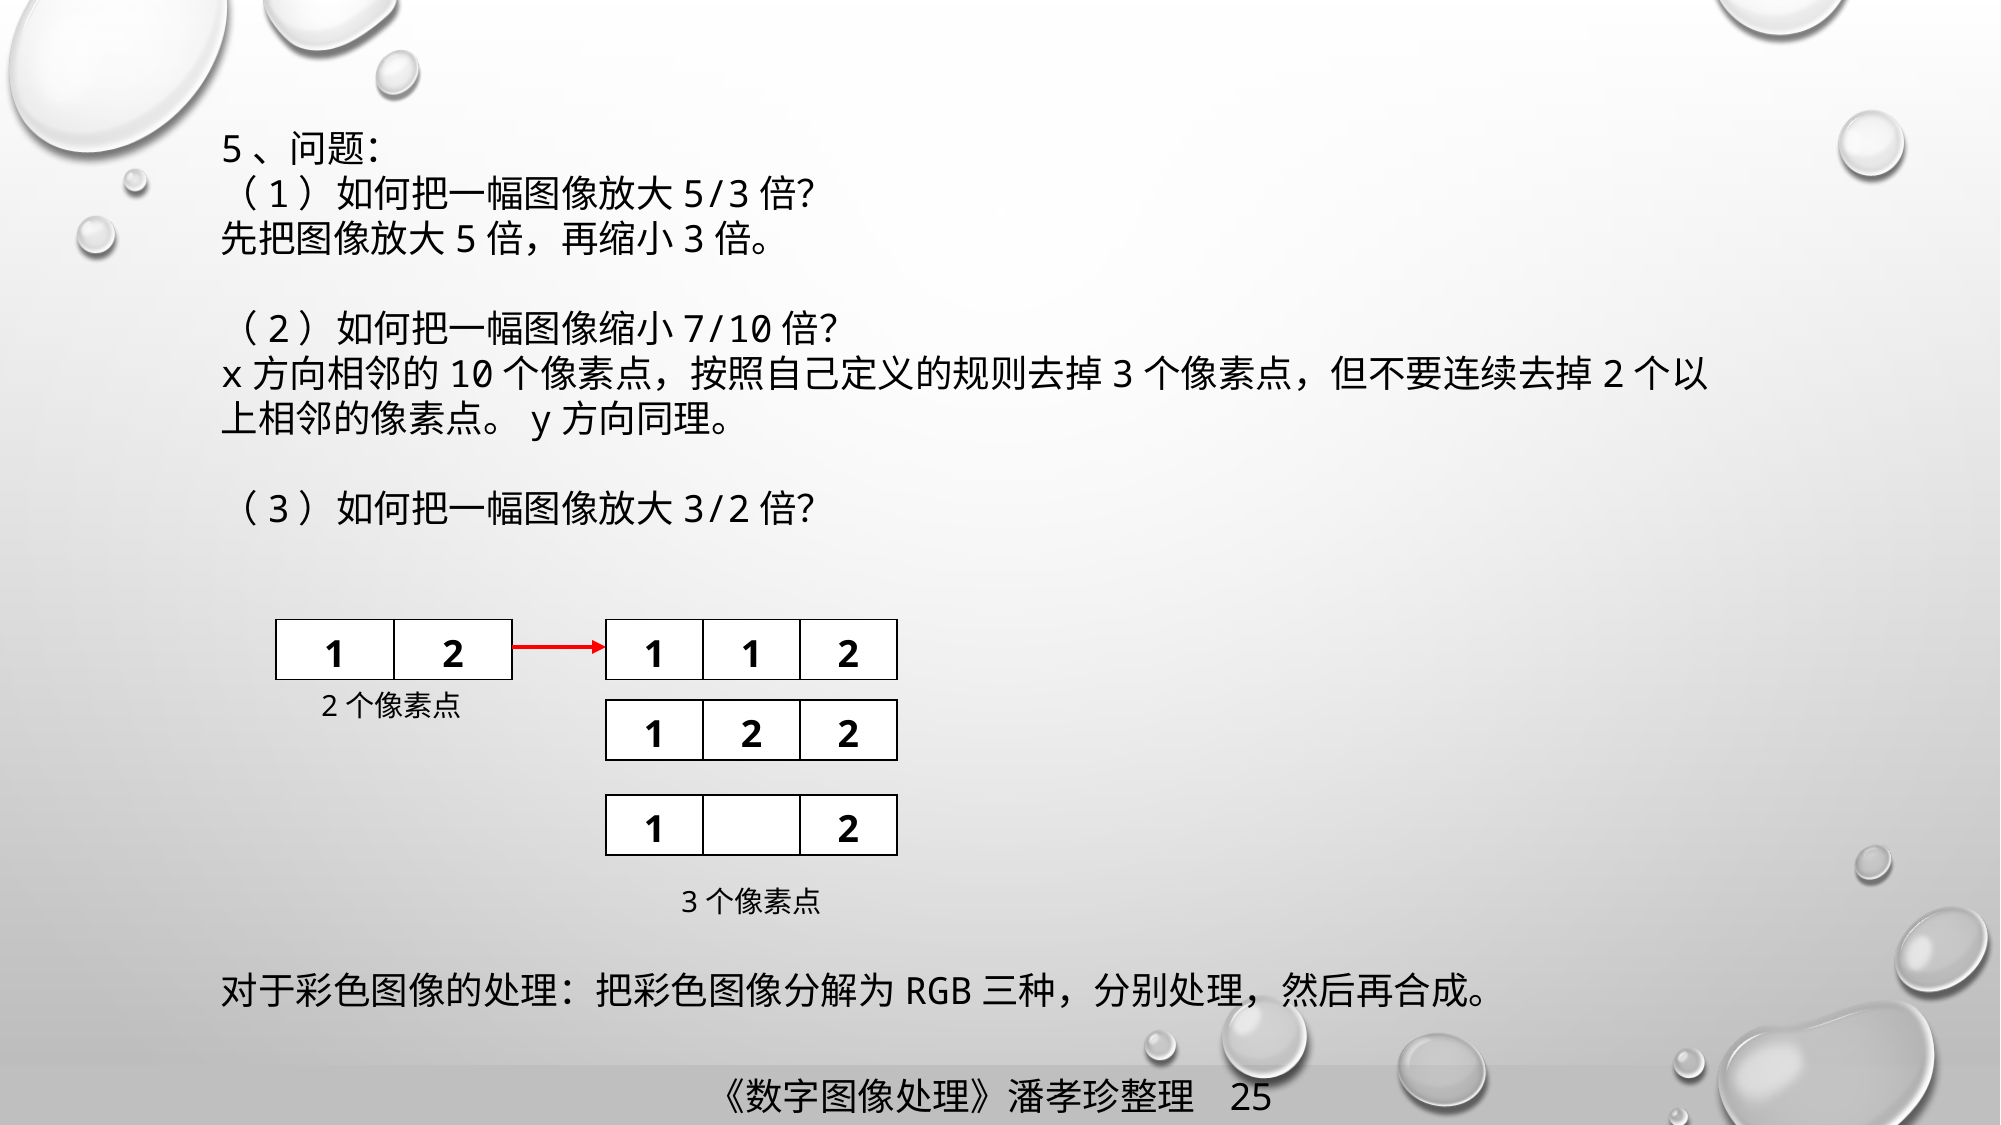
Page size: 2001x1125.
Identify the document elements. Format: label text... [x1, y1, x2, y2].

table_header 2 [801, 620, 896, 679]
table_header 1 [704, 620, 799, 679]
table_header 2 [704, 701, 799, 759]
text_box 对于彩色图像的处理：把彩色图像分解为RGB三种，分别处理，然后再合成。 [206, 959, 1522, 1020]
table_header 1 [277, 620, 393, 679]
table_header 1 [607, 701, 702, 759]
picture [0, 0, 2000, 1125]
table_header 2 [395, 620, 511, 679]
text_box 2个像素点 [306, 679, 482, 730]
text_box 5、问题： （1）如何把一幅图像放大5/3倍？ 先把图像放大5倍，再缩小3倍。 （2）如何把一幅图像缩小7/10倍？ x方向相邻的10个像素点，按照自己定义的规则去掉3个像素点，但不要连续去掉2个以上相邻的像素点。y方向同理。 （3）如何把一幅图像放大3/2倍？ [205, 117, 1759, 583]
table_header 2 [801, 701, 896, 759]
table_header 1 [607, 620, 702, 679]
text_box 3个像素点 [666, 876, 837, 927]
